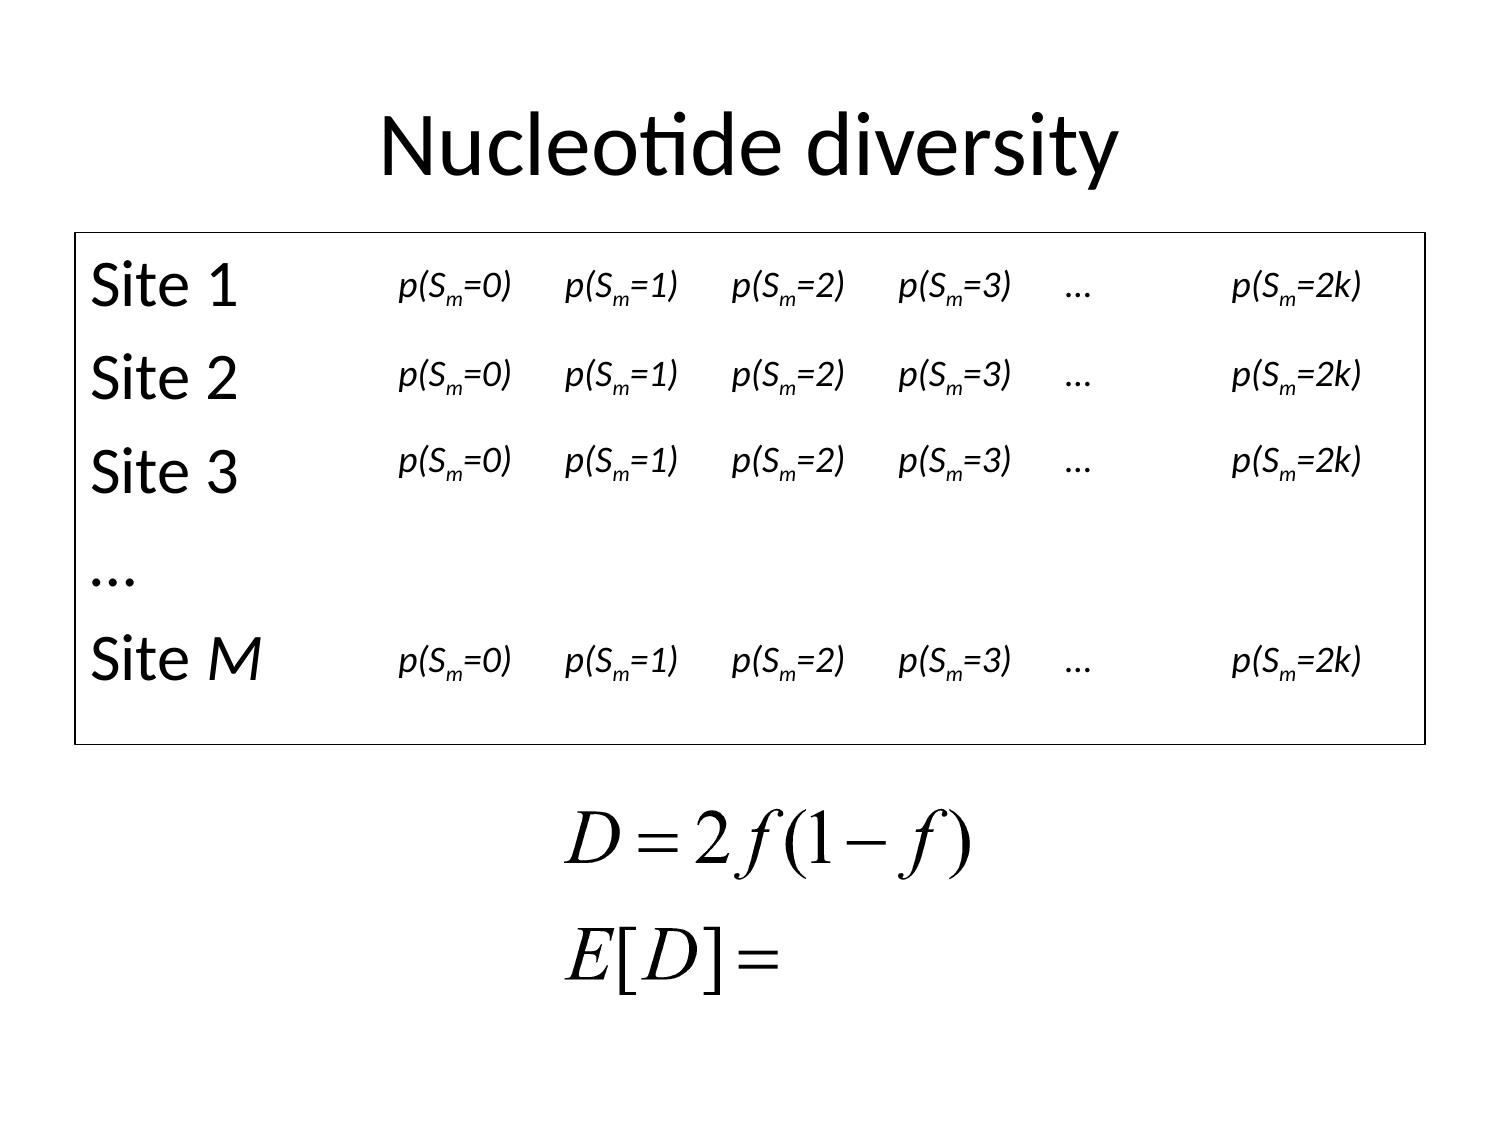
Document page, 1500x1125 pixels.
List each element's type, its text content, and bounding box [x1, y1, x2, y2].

table_header p(Sm=2) [717, 262, 883, 320]
table_header p(Sm=2) [717, 350, 883, 409]
table_header p(Sm=2k) [1217, 262, 1383, 320]
table_header p(Sm=2) [717, 437, 883, 495]
picture [553, 800, 974, 1005]
table_header p(Sm=1) [550, 637, 717, 695]
table_header p(Sm=0) [383, 262, 550, 320]
table_header p(Sm=3) [883, 637, 1050, 695]
table_header p(Sm=1) [550, 262, 717, 320]
table_header p(Sm=3) [883, 262, 1050, 320]
table_header p(Sm=2k) [1217, 350, 1383, 409]
table_header p(Sm=3) [883, 437, 1050, 495]
table_header p(Sm=0) [383, 637, 550, 695]
table_header … [1050, 262, 1217, 320]
list Site 1 Site 2 Site 3 … Site M [75, 232, 1425, 745]
table_header p(Sm=1) [550, 437, 717, 495]
table_header … [1050, 437, 1217, 495]
table_header p(Sm=3) [883, 350, 1050, 409]
table_header p(Sm=1) [550, 350, 717, 409]
table_header p(Sm=0) [383, 350, 550, 409]
table_header p(Sm=0) [383, 437, 550, 495]
table_header … [1050, 637, 1217, 695]
table_header p(Sm=2k) [1217, 437, 1383, 495]
table_header p(Sm=2k) [1217, 637, 1383, 695]
title Nucleotide diversity [75, 45, 1425, 232]
table_header p(Sm=2) [717, 637, 883, 695]
table_header … [1050, 350, 1217, 409]
